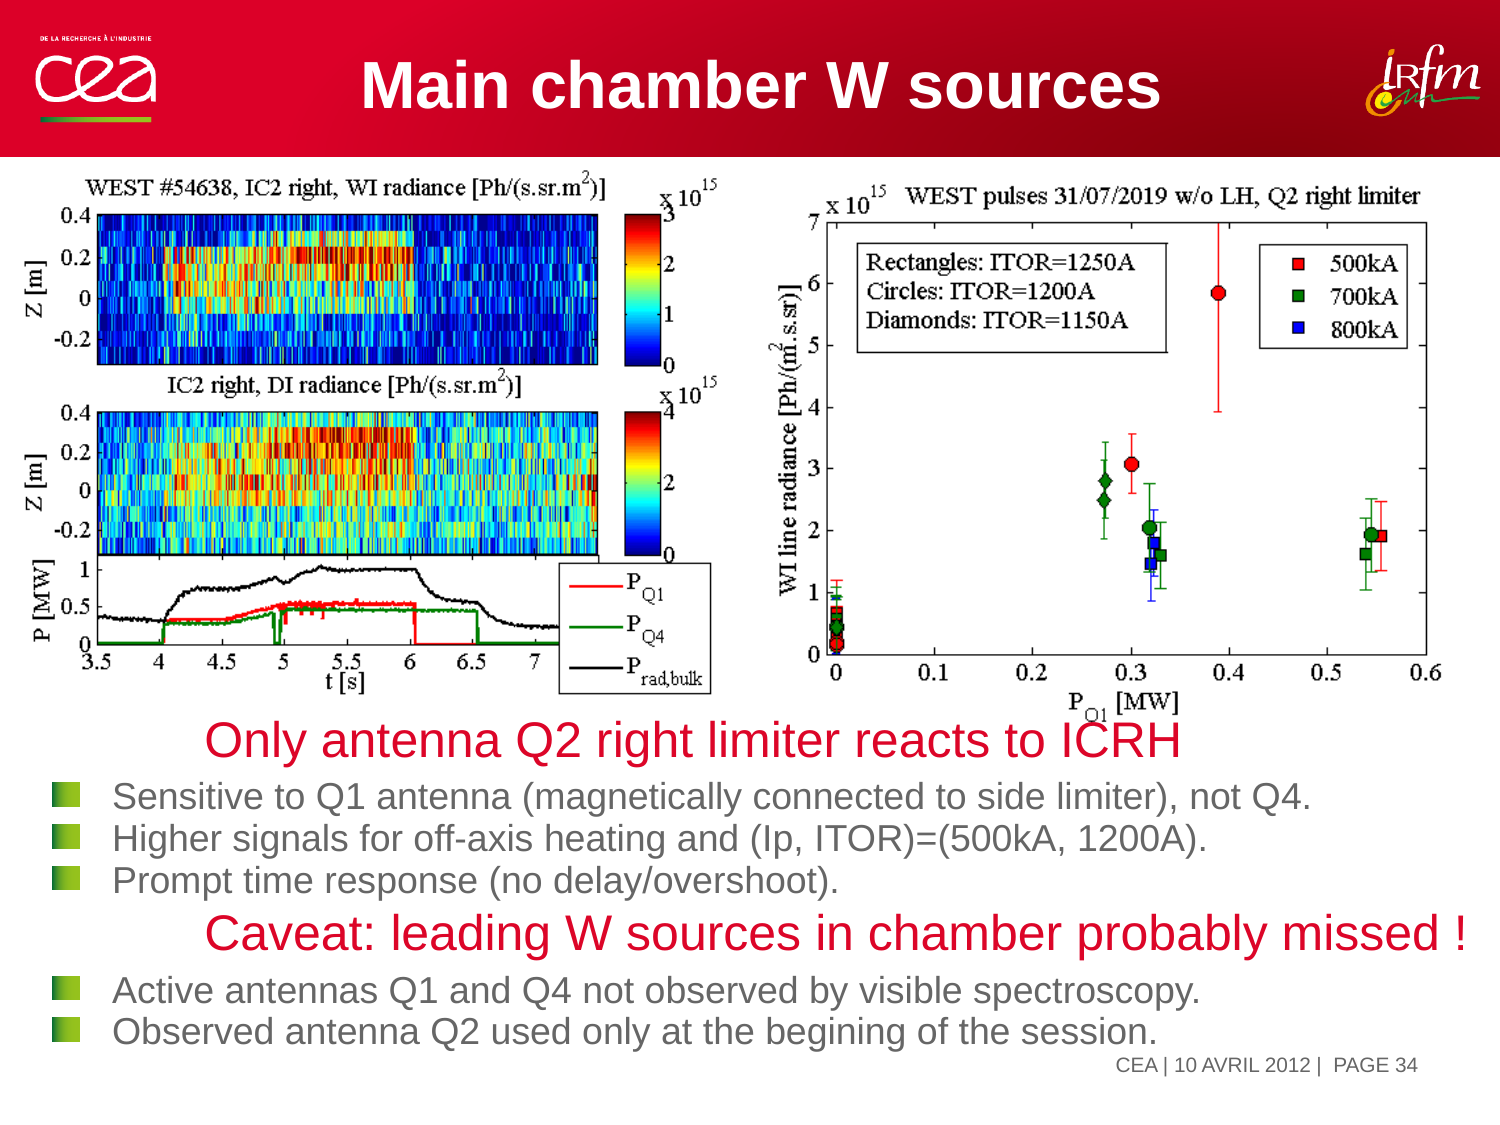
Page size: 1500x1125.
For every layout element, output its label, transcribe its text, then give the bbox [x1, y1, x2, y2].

title Main chamber W sources [159, 7, 1365, 157]
picture [52, 782, 80, 807]
picture [52, 976, 80, 1000]
picture [52, 866, 80, 890]
picture [726, 160, 1500, 740]
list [1, 160, 725, 705]
slide_number | PAGE 34 [1316, 1034, 1500, 1094]
picture [52, 1017, 80, 1042]
footer CEA | 10 AVRIL 2012 [336, 1034, 1311, 1095]
picture [52, 824, 80, 849]
list Only antenna Q2 right limiter reacts to ICRH Sensitive to Q1 antenna (magnetically connected to side limiter), not Q4. Higher signals for off-axis heating and (Ip, ITOR)=(500kA, 1200A). Prompt time response (no delay/overshoot). Caveat: leading W sources in chamber probably missed ! Active antennas Q1 and Q4 not observed by visible spectroscopy. Observed antenna Q2 used only at the begining of the session. [52, 713, 1488, 838]
picture [0, 0, 1500, 157]
